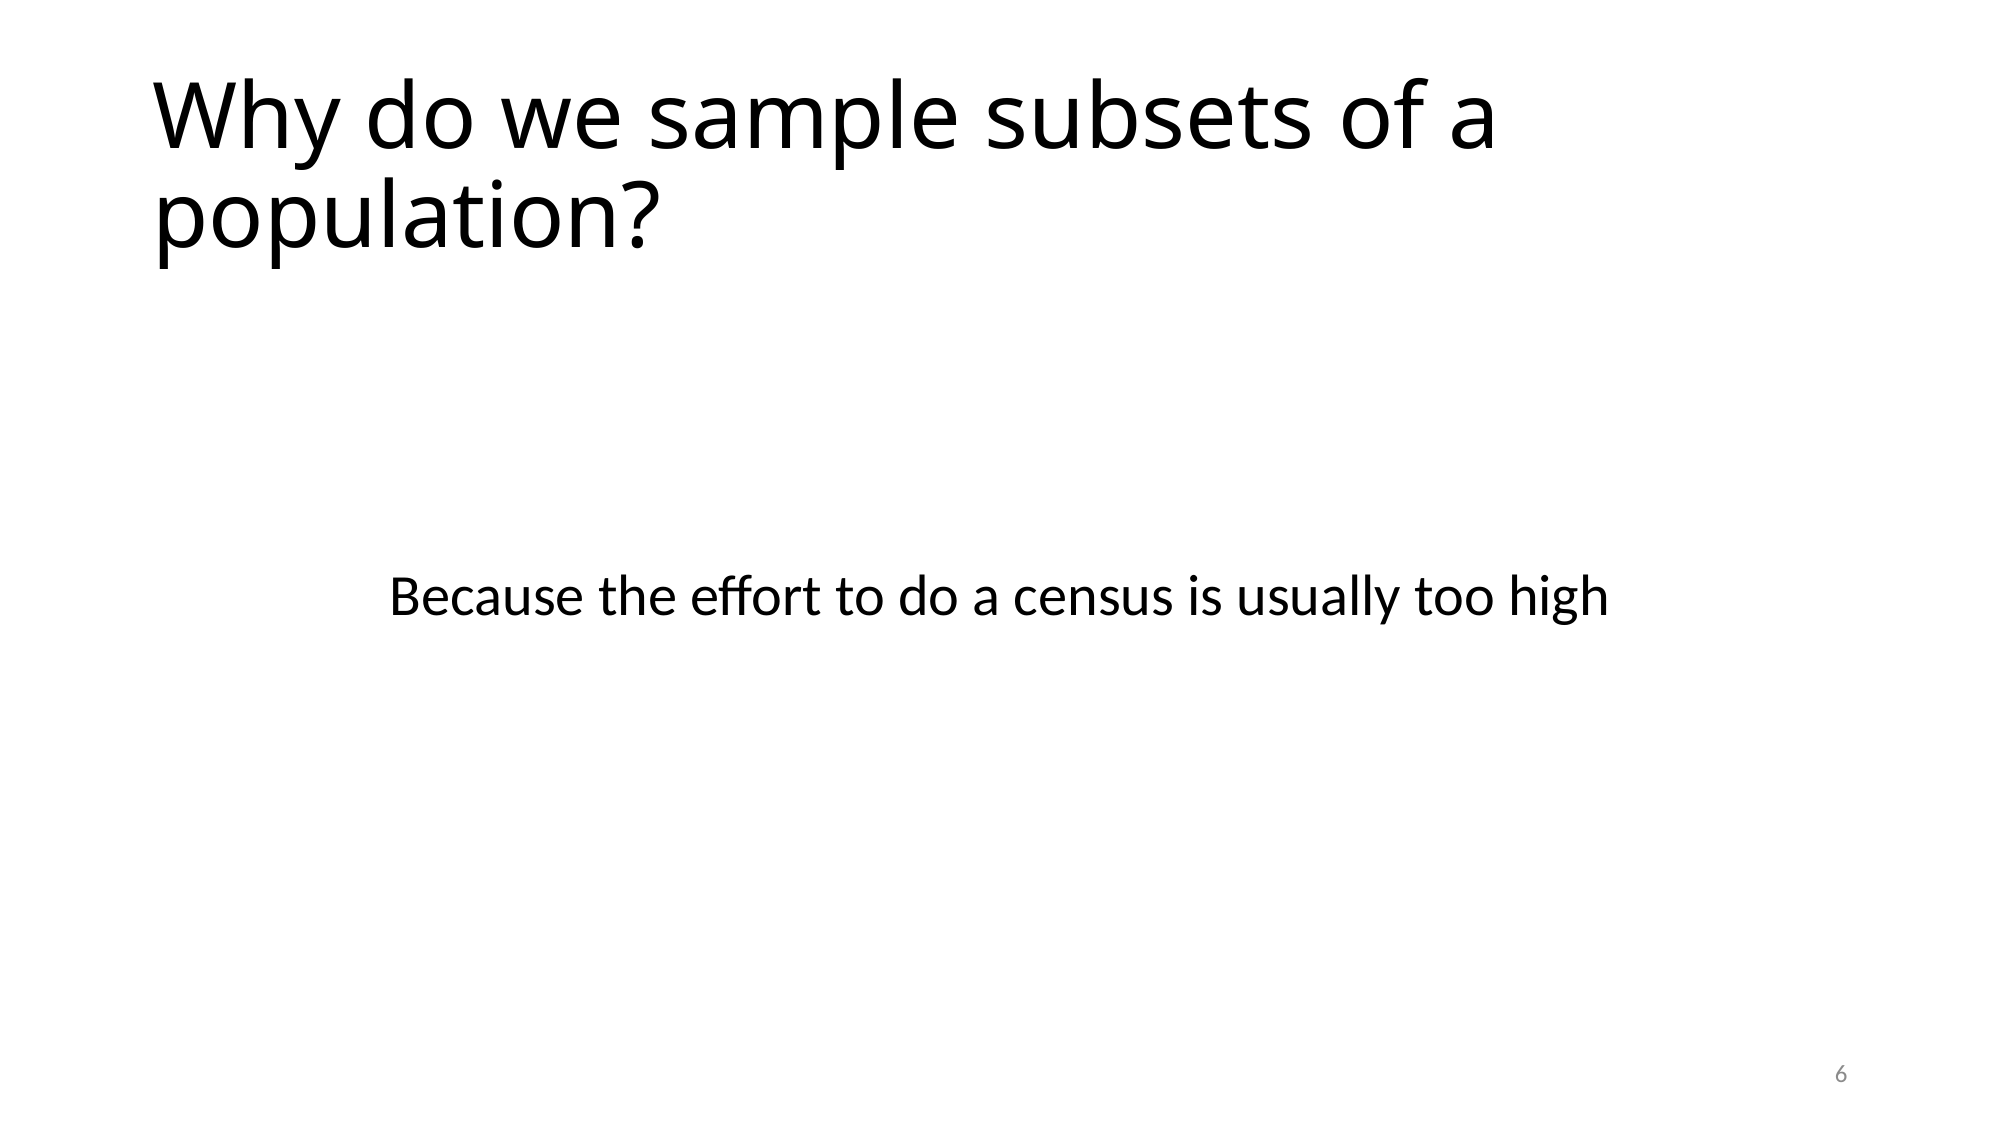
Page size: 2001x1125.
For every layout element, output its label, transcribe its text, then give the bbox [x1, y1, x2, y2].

list Because the effort to do a census is usually too high [137, 299, 1863, 1014]
slide_number 6 [1412, 1042, 1863, 1103]
title Why do we sample subsets of a population? [137, 59, 1863, 278]
